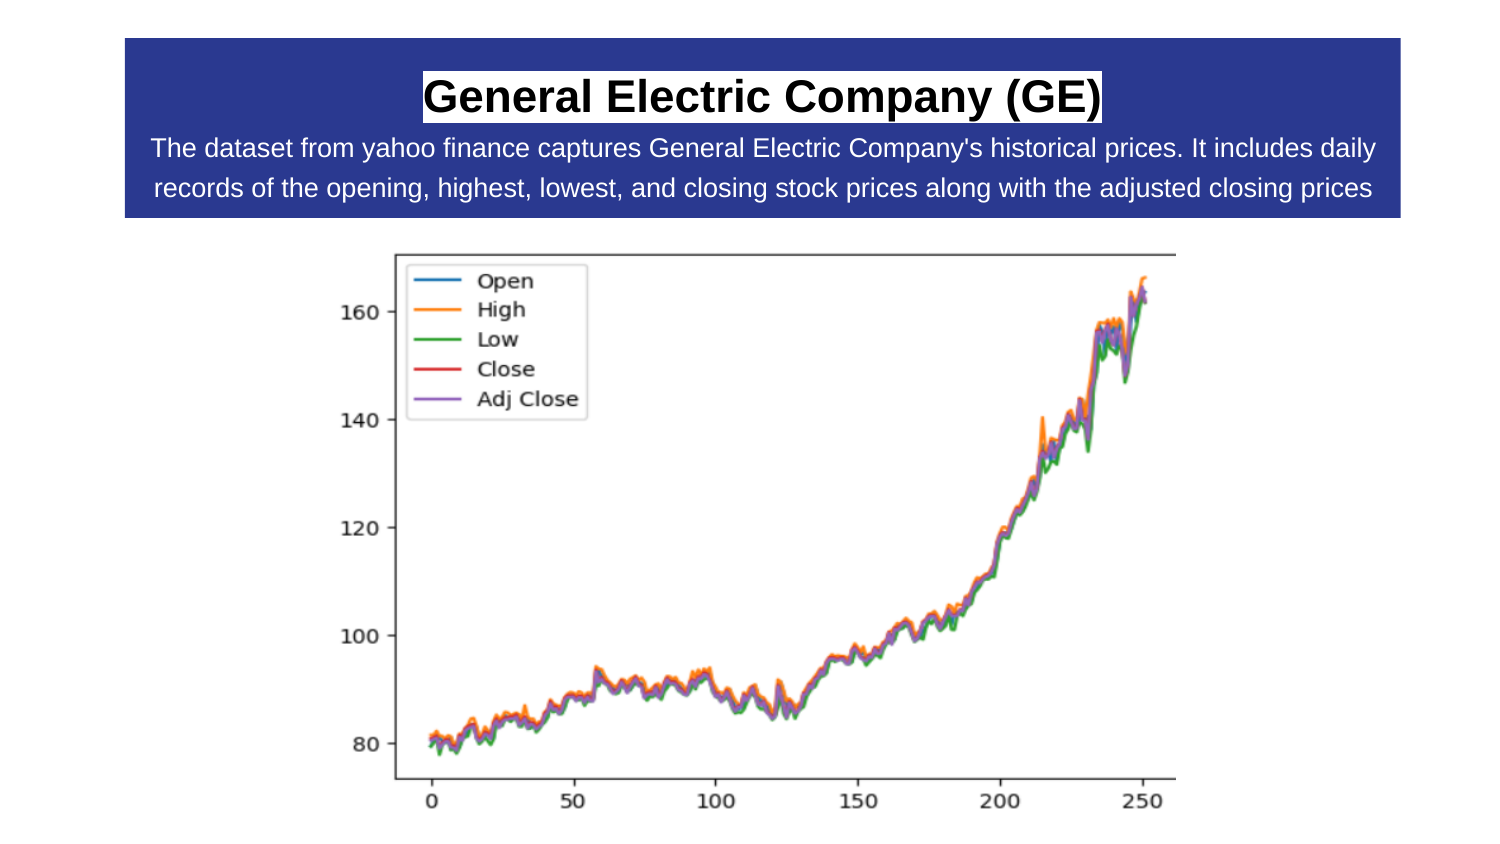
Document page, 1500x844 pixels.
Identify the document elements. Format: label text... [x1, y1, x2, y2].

picture [326, 248, 1177, 813]
text_box General Electric Company (GE) The dataset from yahoo finance captures General Electric Company's historical prices. It includes daily records of the opening, highest, lowest, and closing stock prices along with the adjusted closing prices [124, 38, 1401, 218]
